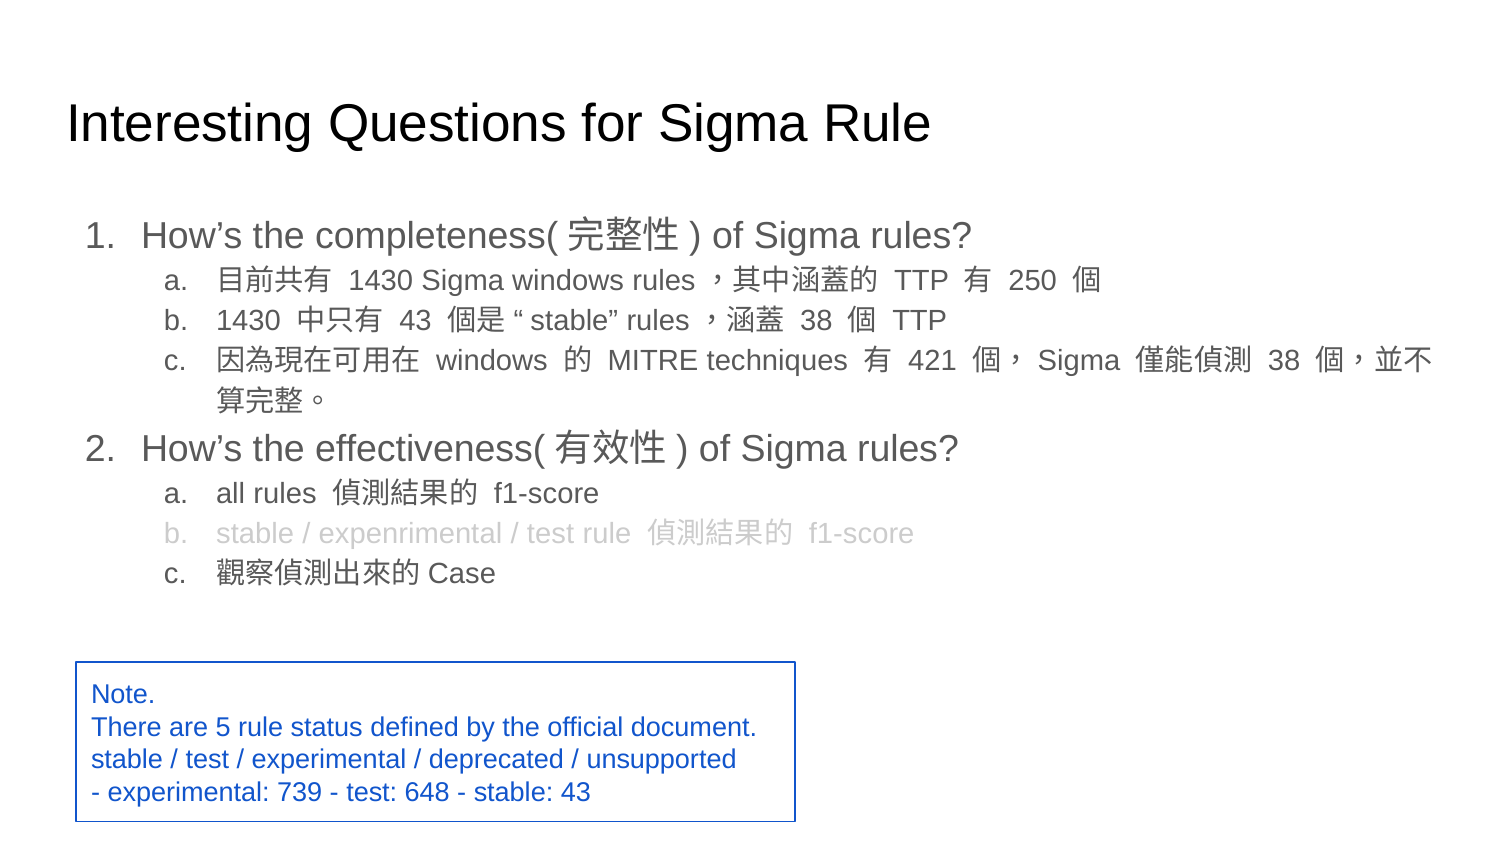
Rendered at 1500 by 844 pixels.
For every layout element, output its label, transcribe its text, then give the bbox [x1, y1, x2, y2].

list How’s the completeness(完整性) of Sigma rules? 目前共有 1430 Sigma windows rules，其中涵蓋的 TTP 有 250 個 1430 中只有 43 個是 “stable” rules，涵蓋 38 個 TTP 因為現在可用在 windows 的 MITRE techniques 有 421 個，Sigma 僅能偵測 38 個，並不算完整。 How’s the effectiveness(有效性) of Sigma rules? all rules 偵測結果的 f1-score stable / expenrimental / test rule 偵測結果的 f1-score 觀察偵測出來的Case [51, 189, 1449, 660]
title Interesting Questions for Sigma Rule [51, 72, 1449, 167]
text_box Note. There are 5 rule status defined by the official document. stable / test / experimental / deprecated / unsupported - experimental: 739 - test: 648 - stable: 43 [76, 661, 795, 822]
